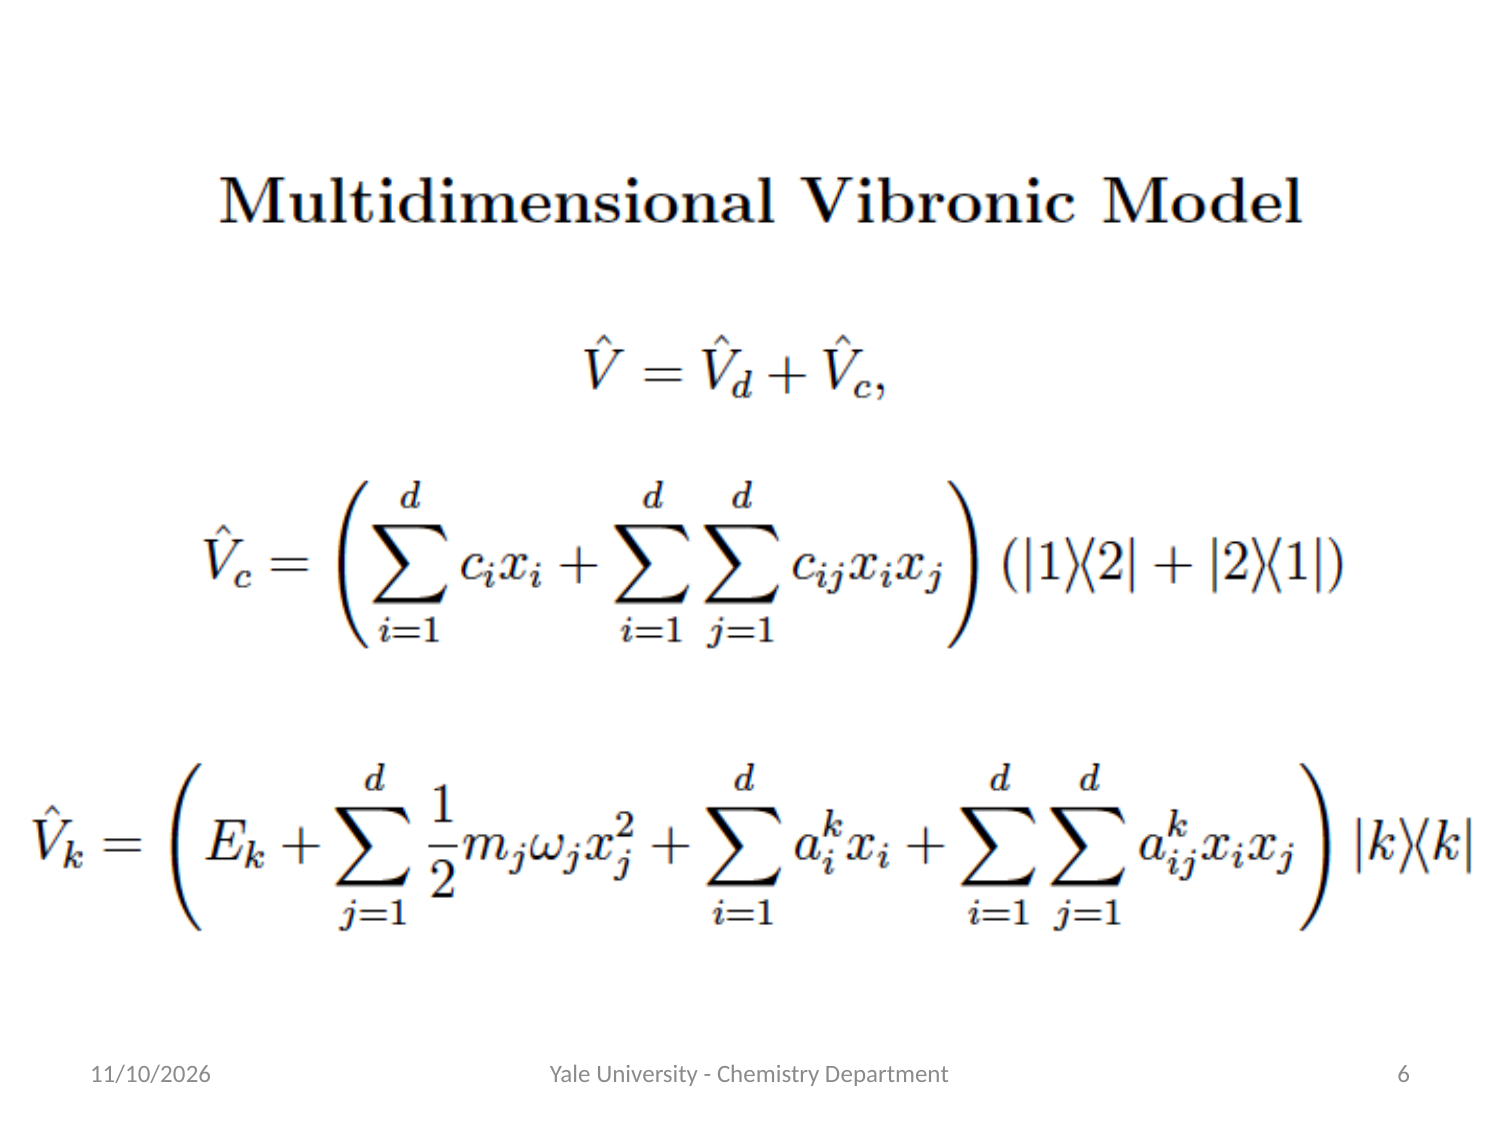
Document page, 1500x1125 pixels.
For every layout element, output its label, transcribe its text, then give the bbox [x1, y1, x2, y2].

slide_number 6 [1074, 1042, 1425, 1103]
picture [558, 308, 903, 434]
picture [212, 141, 1309, 269]
picture [172, 450, 1357, 680]
footer Yale University - Chemistry Department [512, 1042, 988, 1103]
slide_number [75, 1042, 425, 1103]
picture [10, 722, 1490, 969]
